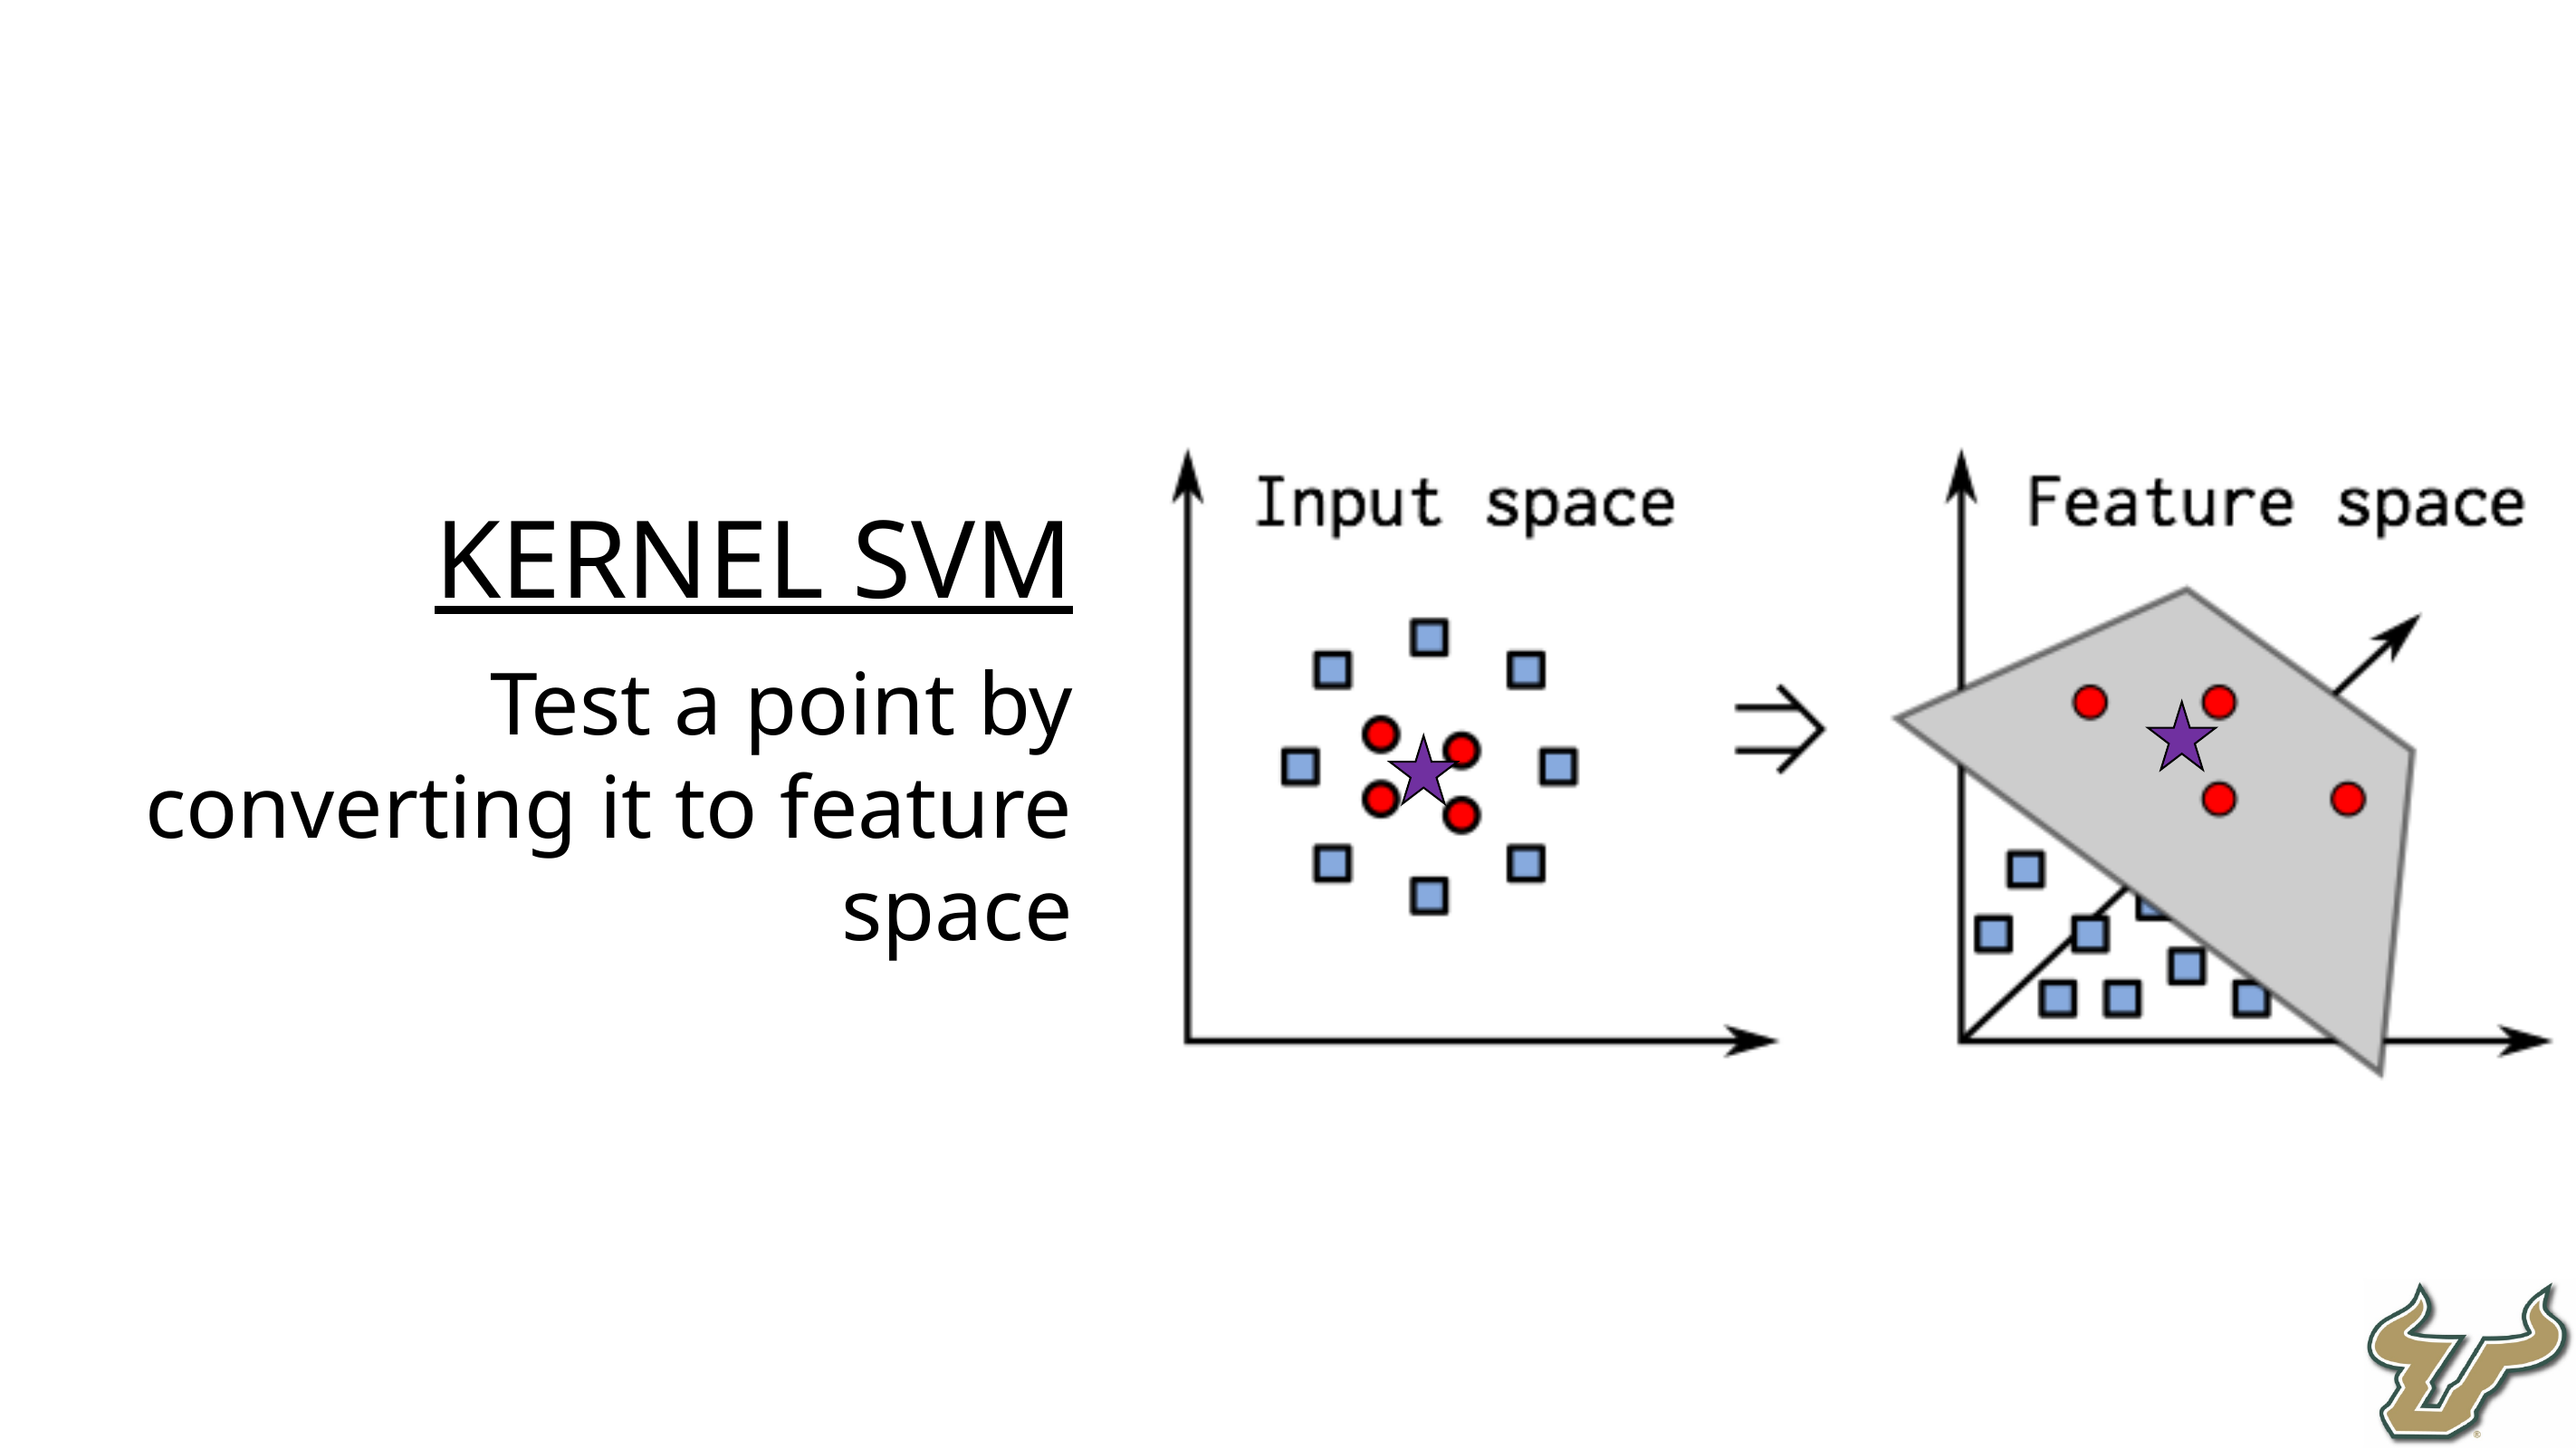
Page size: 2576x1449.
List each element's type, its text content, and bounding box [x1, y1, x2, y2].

list Kernel SVM Test a point by converting it to feature space [0, 175, 1087, 1274]
picture [1163, 429, 2576, 1095]
picture [2363, 1278, 2576, 1448]
